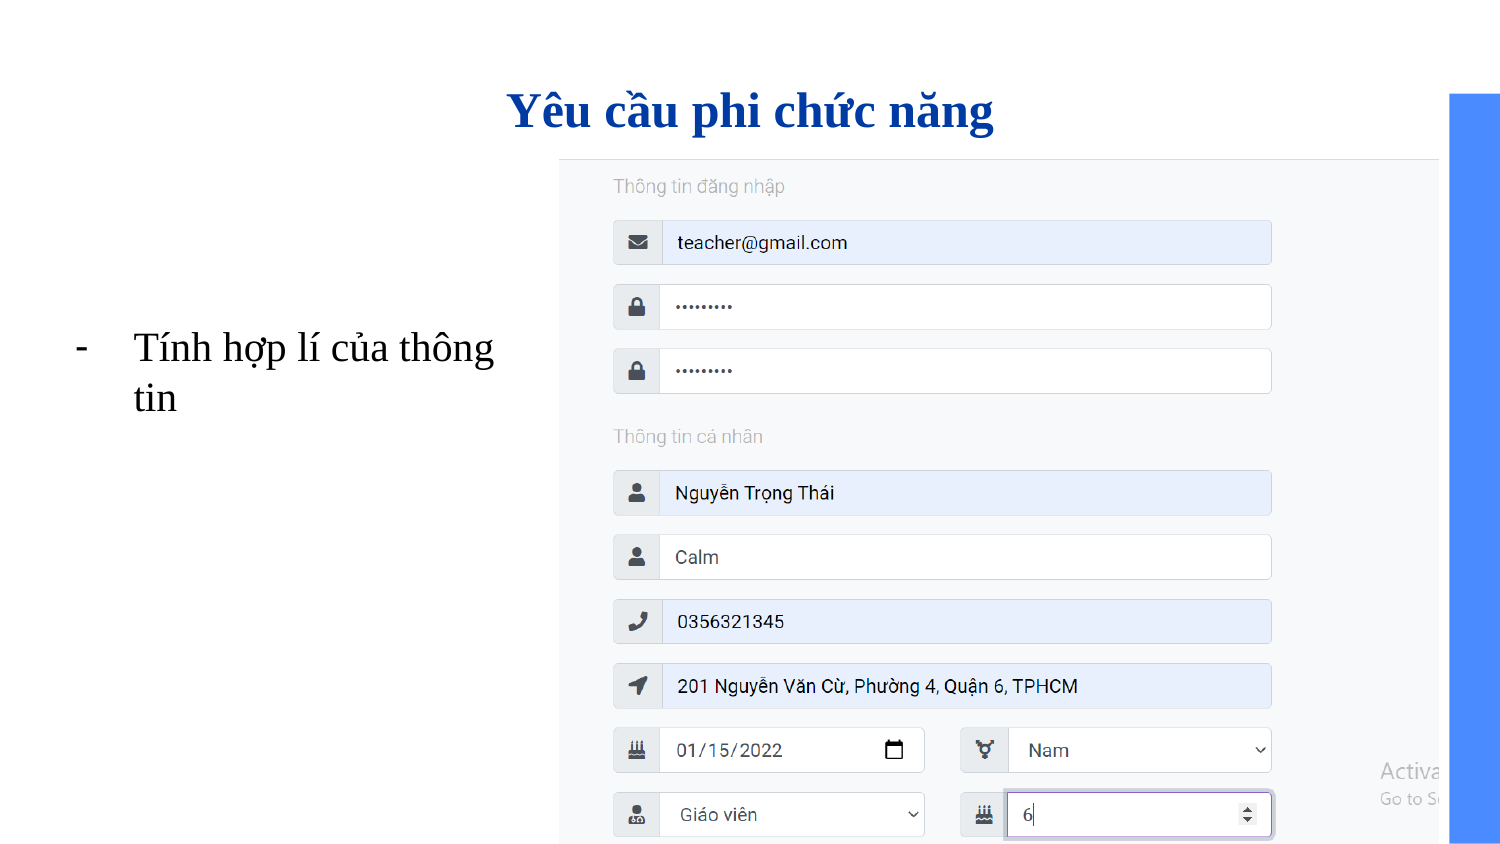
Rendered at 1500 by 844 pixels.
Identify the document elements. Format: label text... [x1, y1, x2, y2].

title Yêu cầu phi chức năng [117, 62, 1383, 170]
picture [558, 159, 1439, 844]
text_box Tính hợp lí của thông tin [43, 304, 535, 435]
